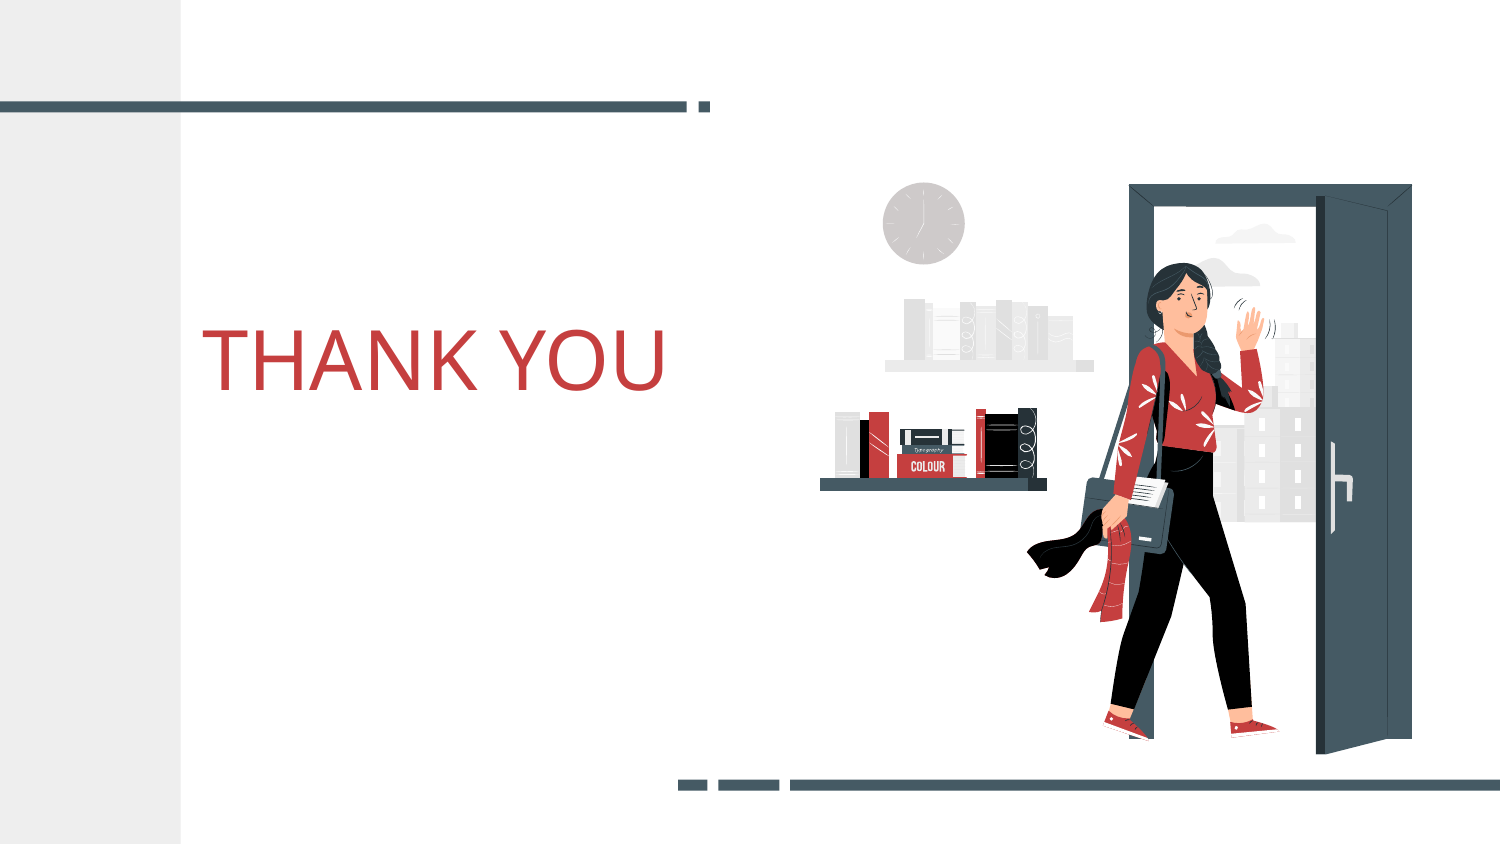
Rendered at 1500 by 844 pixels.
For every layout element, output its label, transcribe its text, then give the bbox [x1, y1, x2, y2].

text_box THANK YOU [158, 255, 715, 422]
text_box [819, 182, 1413, 755]
